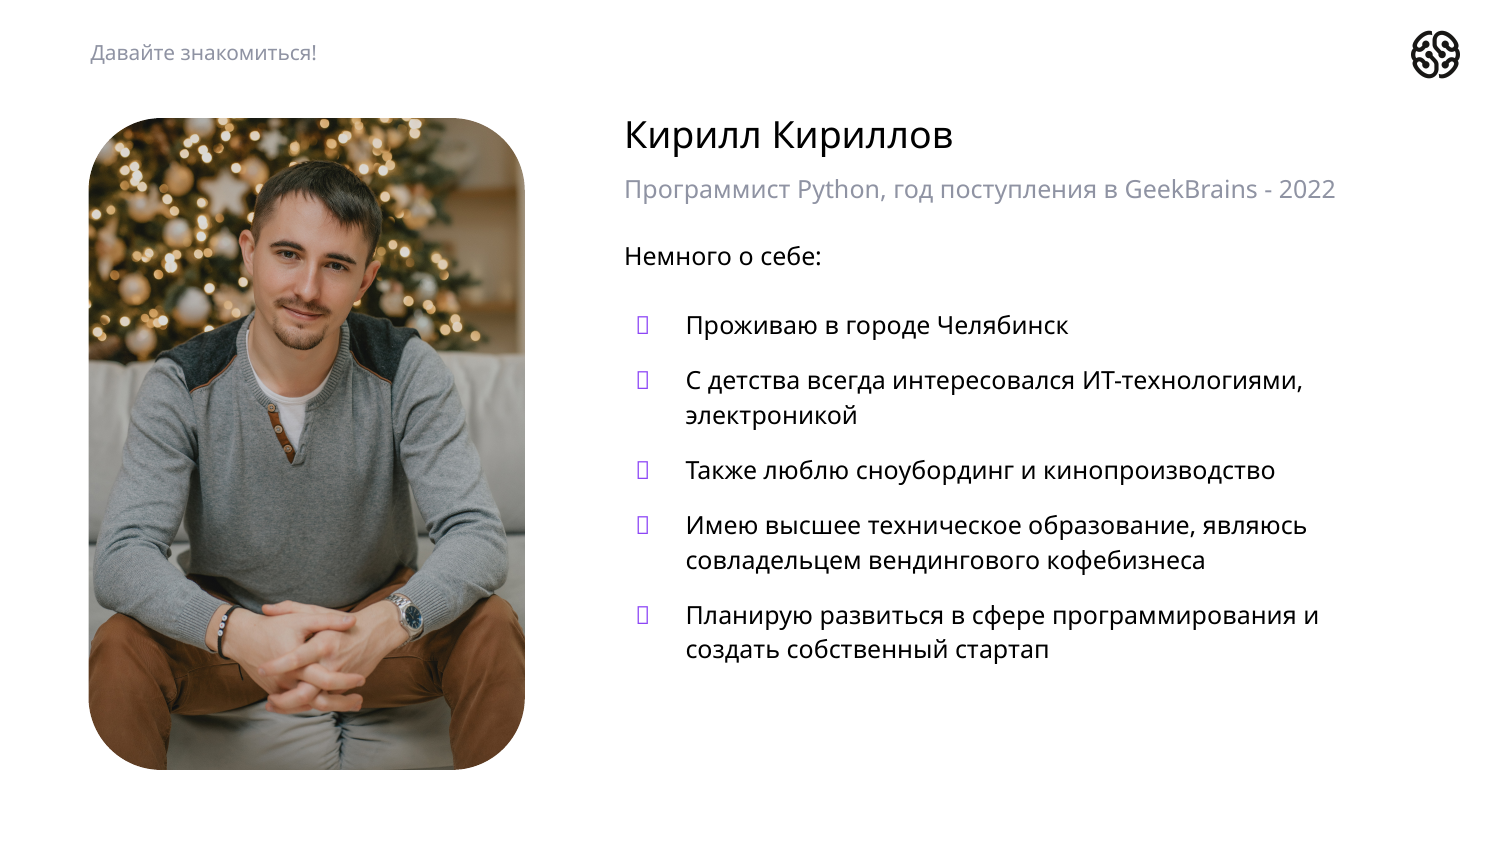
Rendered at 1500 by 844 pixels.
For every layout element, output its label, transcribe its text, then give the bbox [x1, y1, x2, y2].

picture [1411, 30, 1460, 79]
picture [88, 117, 526, 771]
title Кирилл Кириллов [624, 118, 1412, 168]
subtitle Программист Python, год поступления в GeekBrains - 2022 [624, 168, 1412, 236]
subtitle Немного о себе: Проживаю в городе Челябинск С детства всегда интересовался ИТ-технологиями, электроникой Также люблю сноубординг и кинопроизводство Имею высшее техническое образование, являюсь совладельцем вендингового кофебизнеса Планирую развиться в сфере программирования и создать собственный стартап [624, 236, 1412, 726]
subtitle Давайте знакомиться! [88, 24, 1066, 84]
